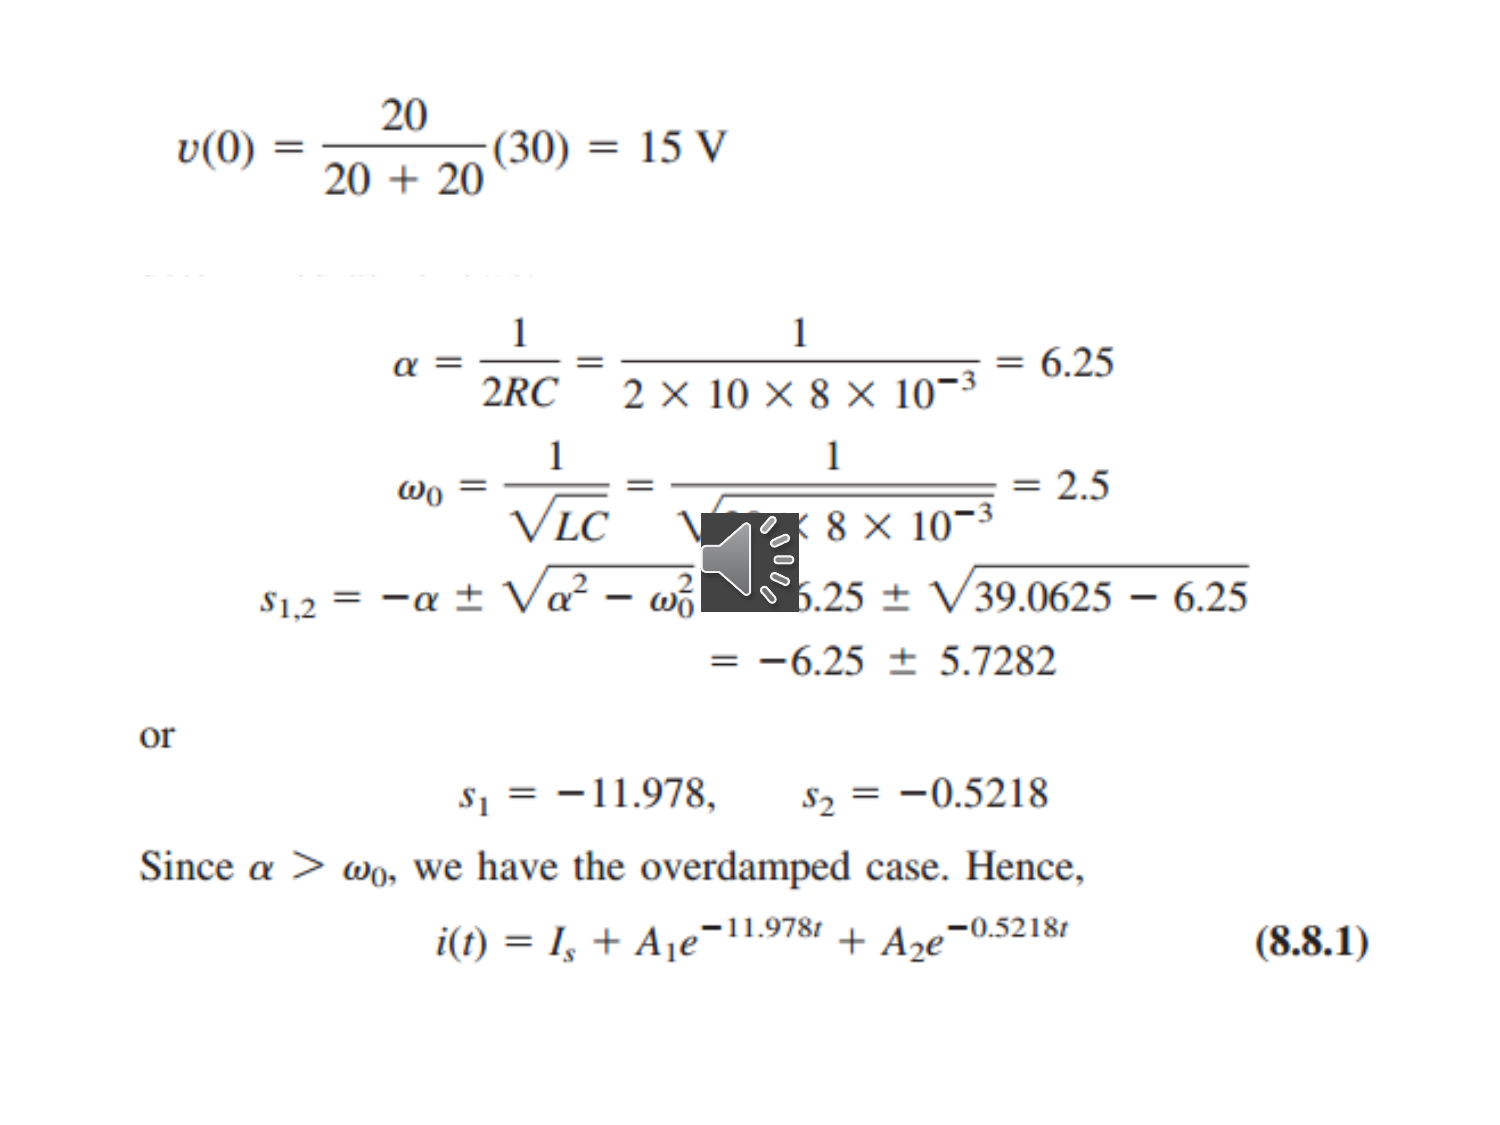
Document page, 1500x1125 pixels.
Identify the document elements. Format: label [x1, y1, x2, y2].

picture [76, 274, 1400, 988]
picture [74, 49, 762, 213]
